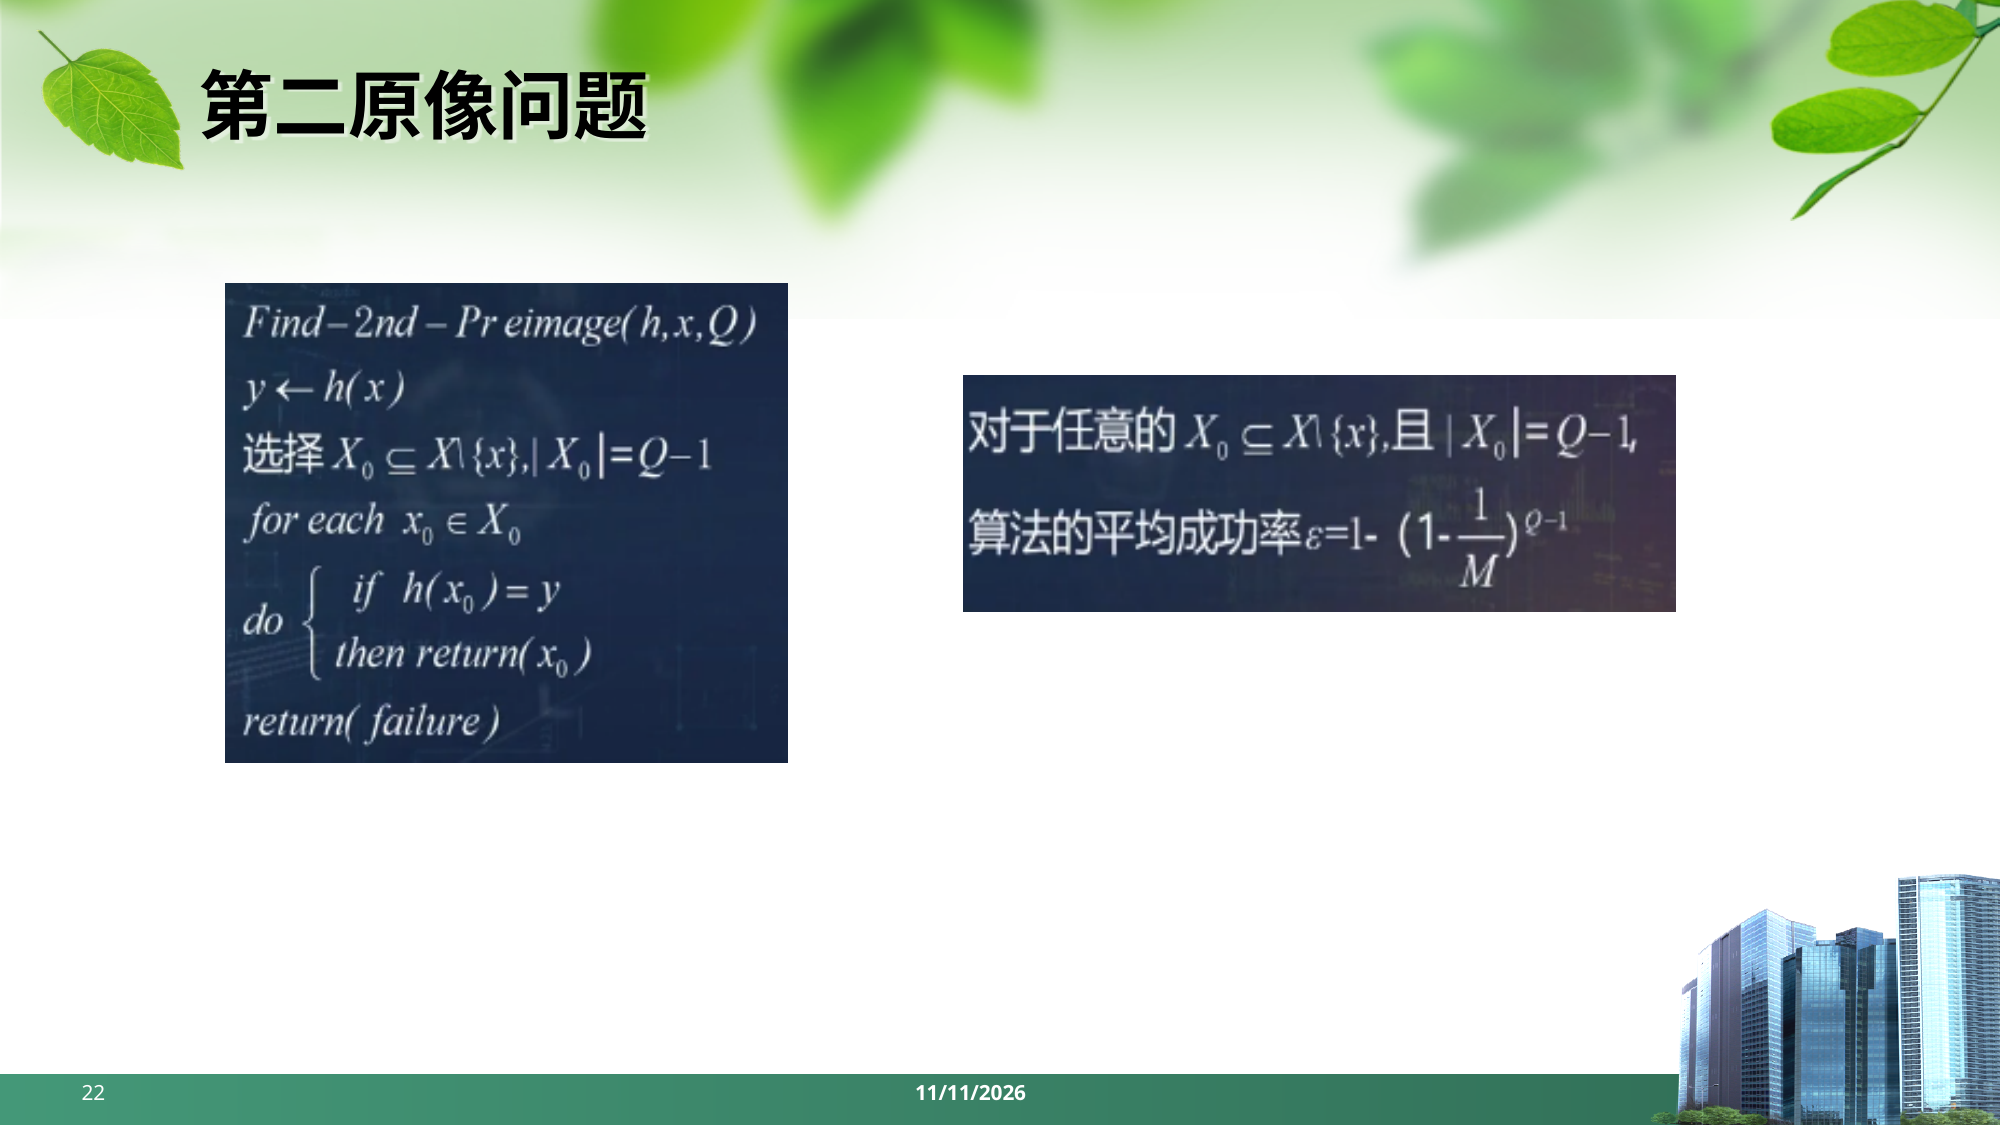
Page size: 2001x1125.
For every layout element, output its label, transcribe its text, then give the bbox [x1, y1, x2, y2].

picture [963, 375, 1677, 613]
slide_number 22 [66, 1072, 184, 1113]
picture [0, 0, 2000, 763]
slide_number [900, 1072, 1367, 1113]
title 第二原像问题 [183, 57, 1767, 150]
